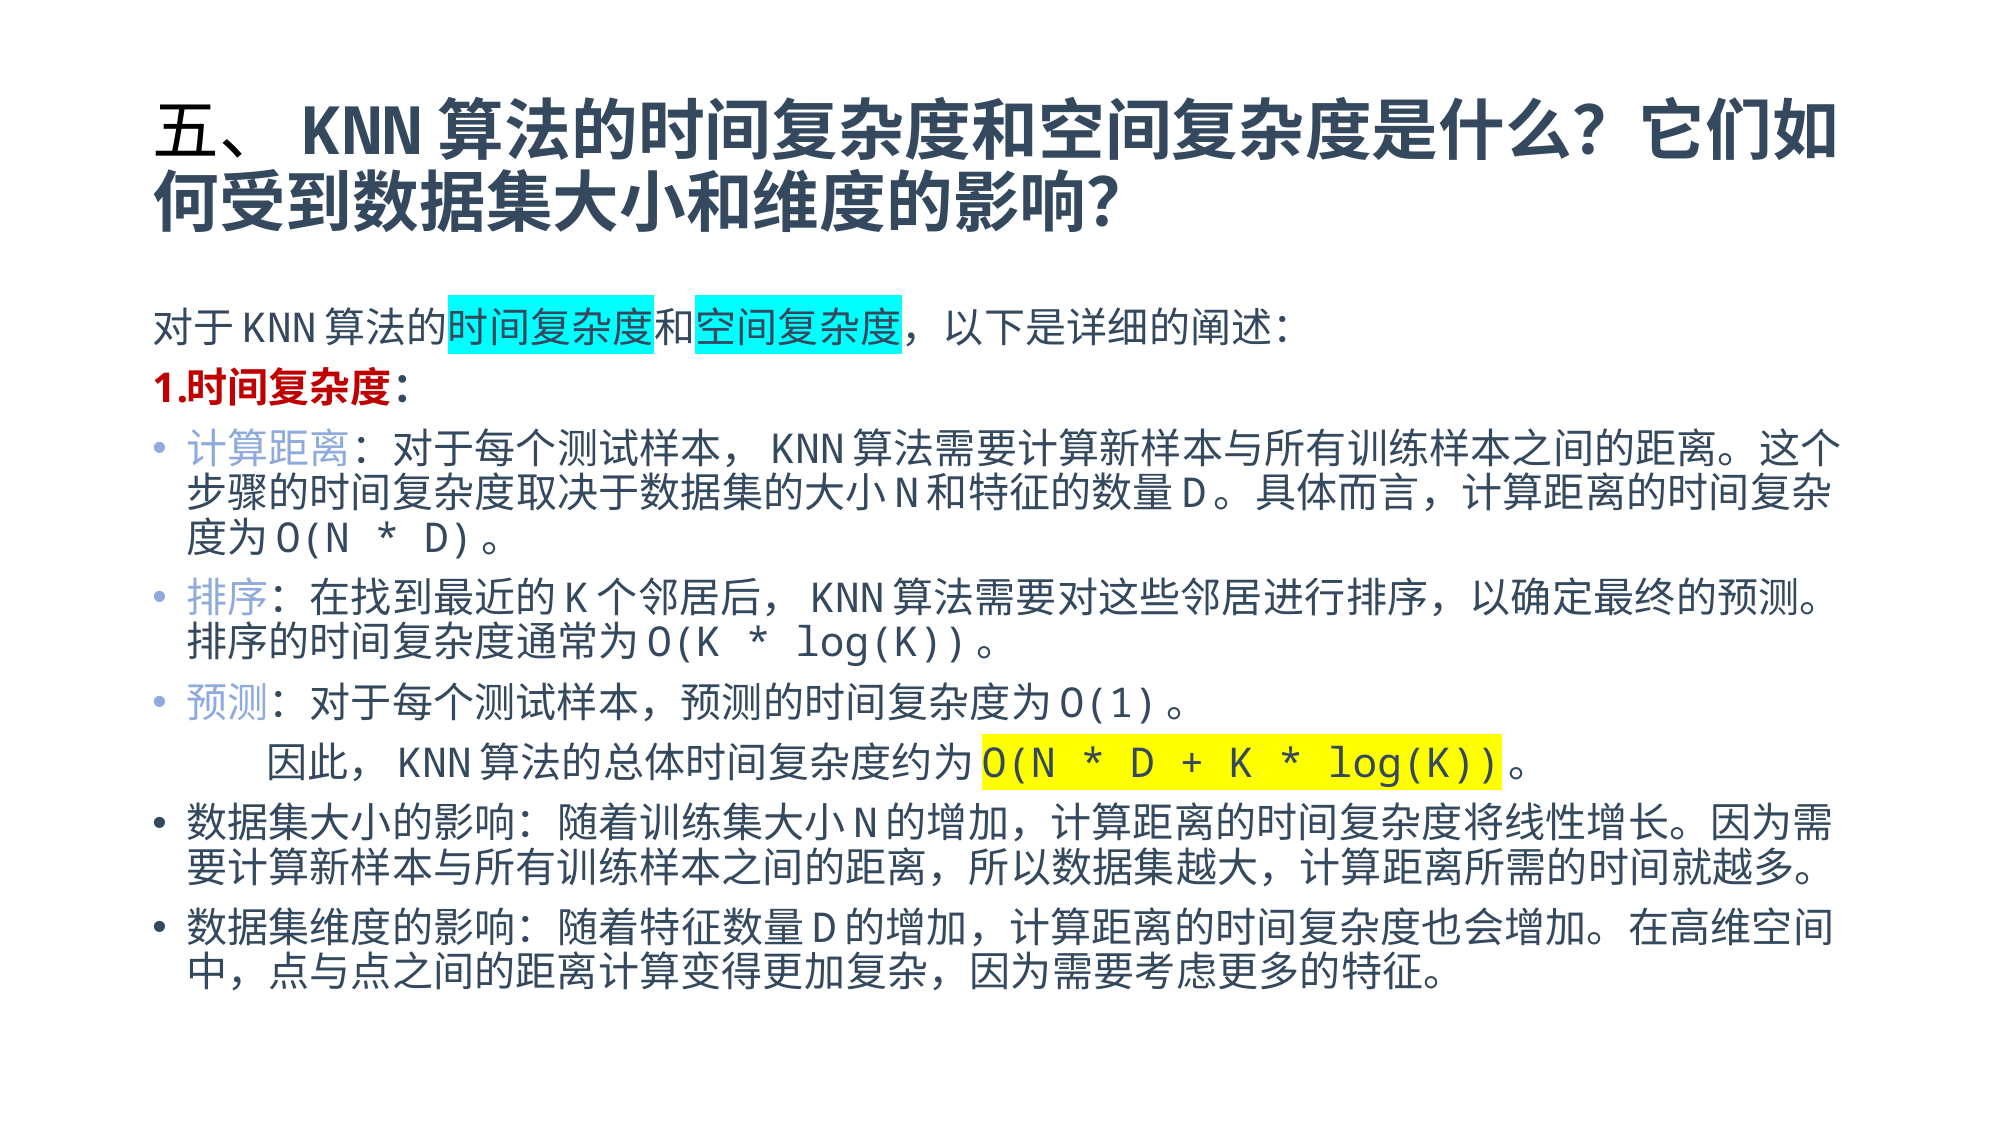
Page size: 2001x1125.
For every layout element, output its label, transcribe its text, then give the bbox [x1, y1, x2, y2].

title 五、KNN算法的时间复杂度和空间复杂度是什么？它们如何受到数据集大小和维度的影响？ [137, 59, 1863, 278]
list 对于KNN算法的时间复杂度和空间复杂度，以下是详细的阐述： 时间复杂度： 计算距离：对于每个测试样本，KNN算法需要计算新样本与所有训练样本之间的距离。这个步骤的时间复杂度取决于数据集的大小N和特征的数量D。具体而言，计算距离的时间复杂度为O(N * D)。 排序：在找到最近的K个邻居后，KNN算法需要对这些邻居进行排序，以确定最终的预测。排序的时间复杂度通常为O(K * log(K))。 预测：对于每个测试样本，预测的时间复杂度为O(1)。 因此，KNN算法的总体时间复杂度约为O(N * D + K * log(K))。 数据集大小的影响：随着训练集大小N的增加，计算距离的时间复杂度将线性增长。因为需要计算新样本与所有训练样本之间的距离，所以数据集越大，计算距离所需的时间就越多。 数据集维度的影响：随着特征数量D的增加，计算距离的时间复杂度也会增加。在高维空间中，点与点之间的距离计算变得更加复杂，因为需要考虑更多的特征。 [137, 299, 1863, 1014]
